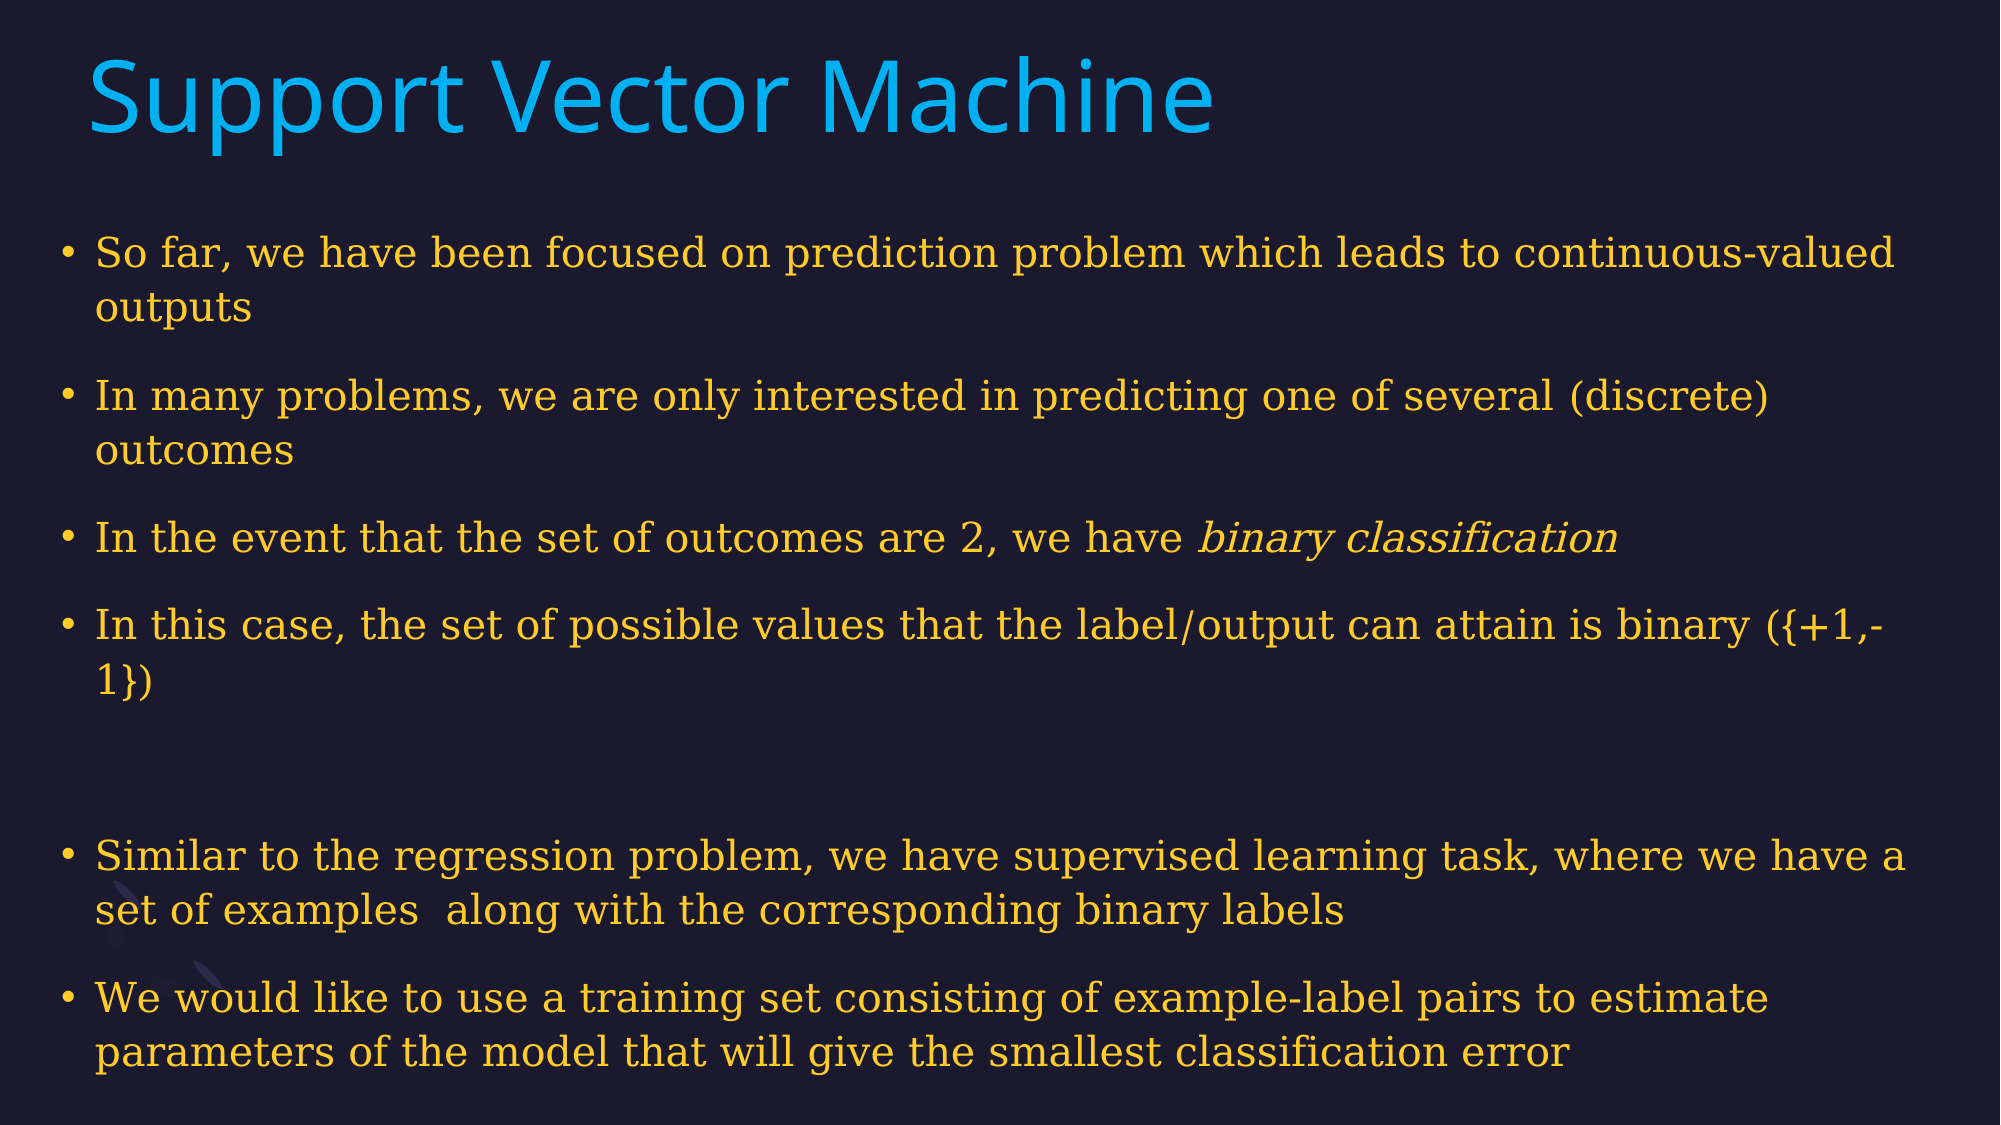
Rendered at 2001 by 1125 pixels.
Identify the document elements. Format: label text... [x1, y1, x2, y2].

title Support Vector Machine [87, 45, 1902, 191]
